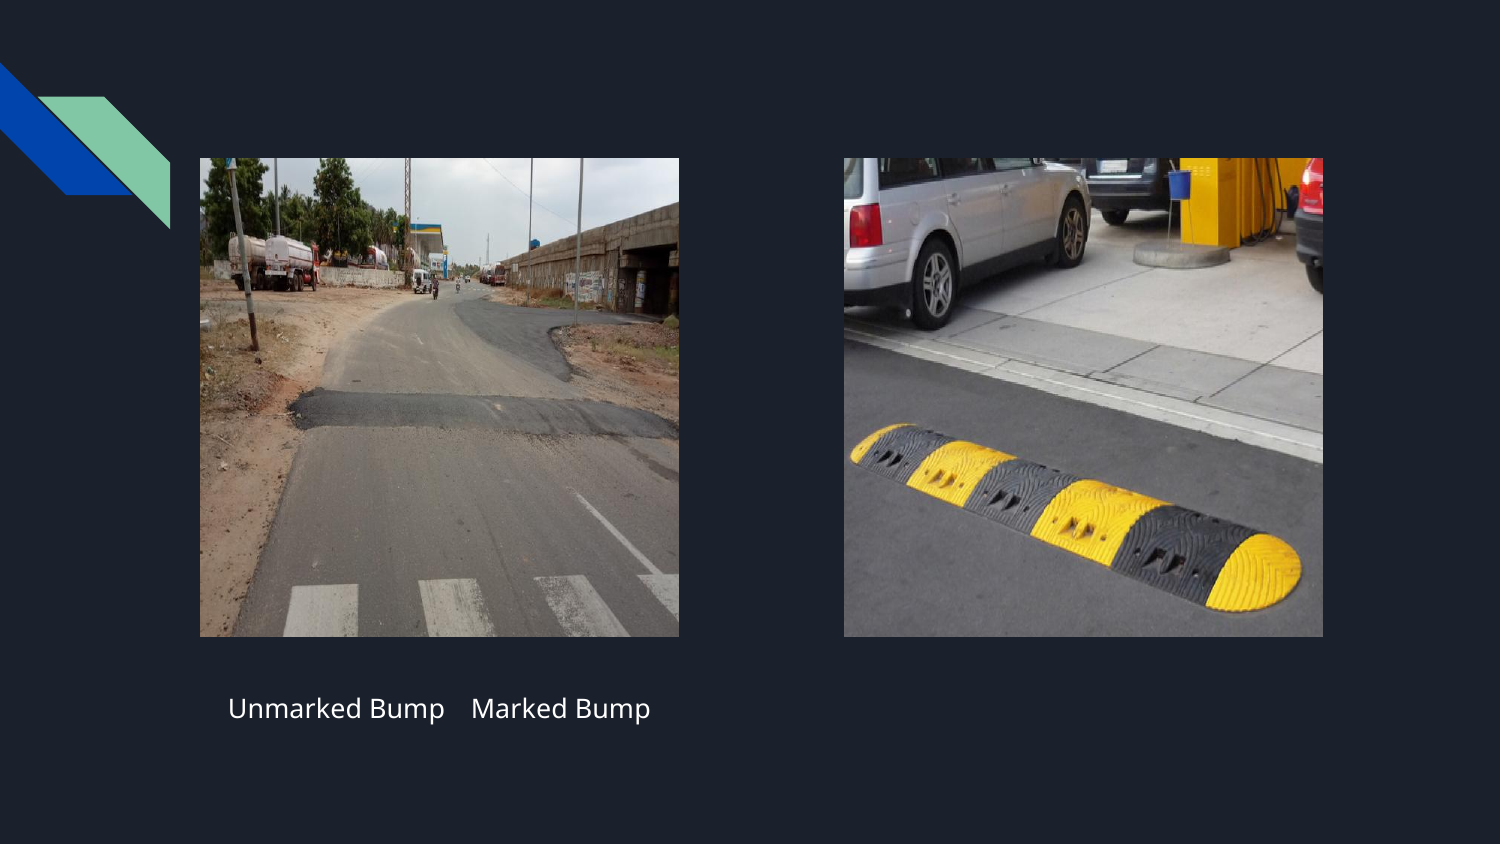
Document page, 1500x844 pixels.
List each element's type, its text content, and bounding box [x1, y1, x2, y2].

picture [200, 158, 679, 637]
list Unmarked Bump Marked Bump [212, 668, 1368, 768]
picture [844, 158, 1323, 637]
